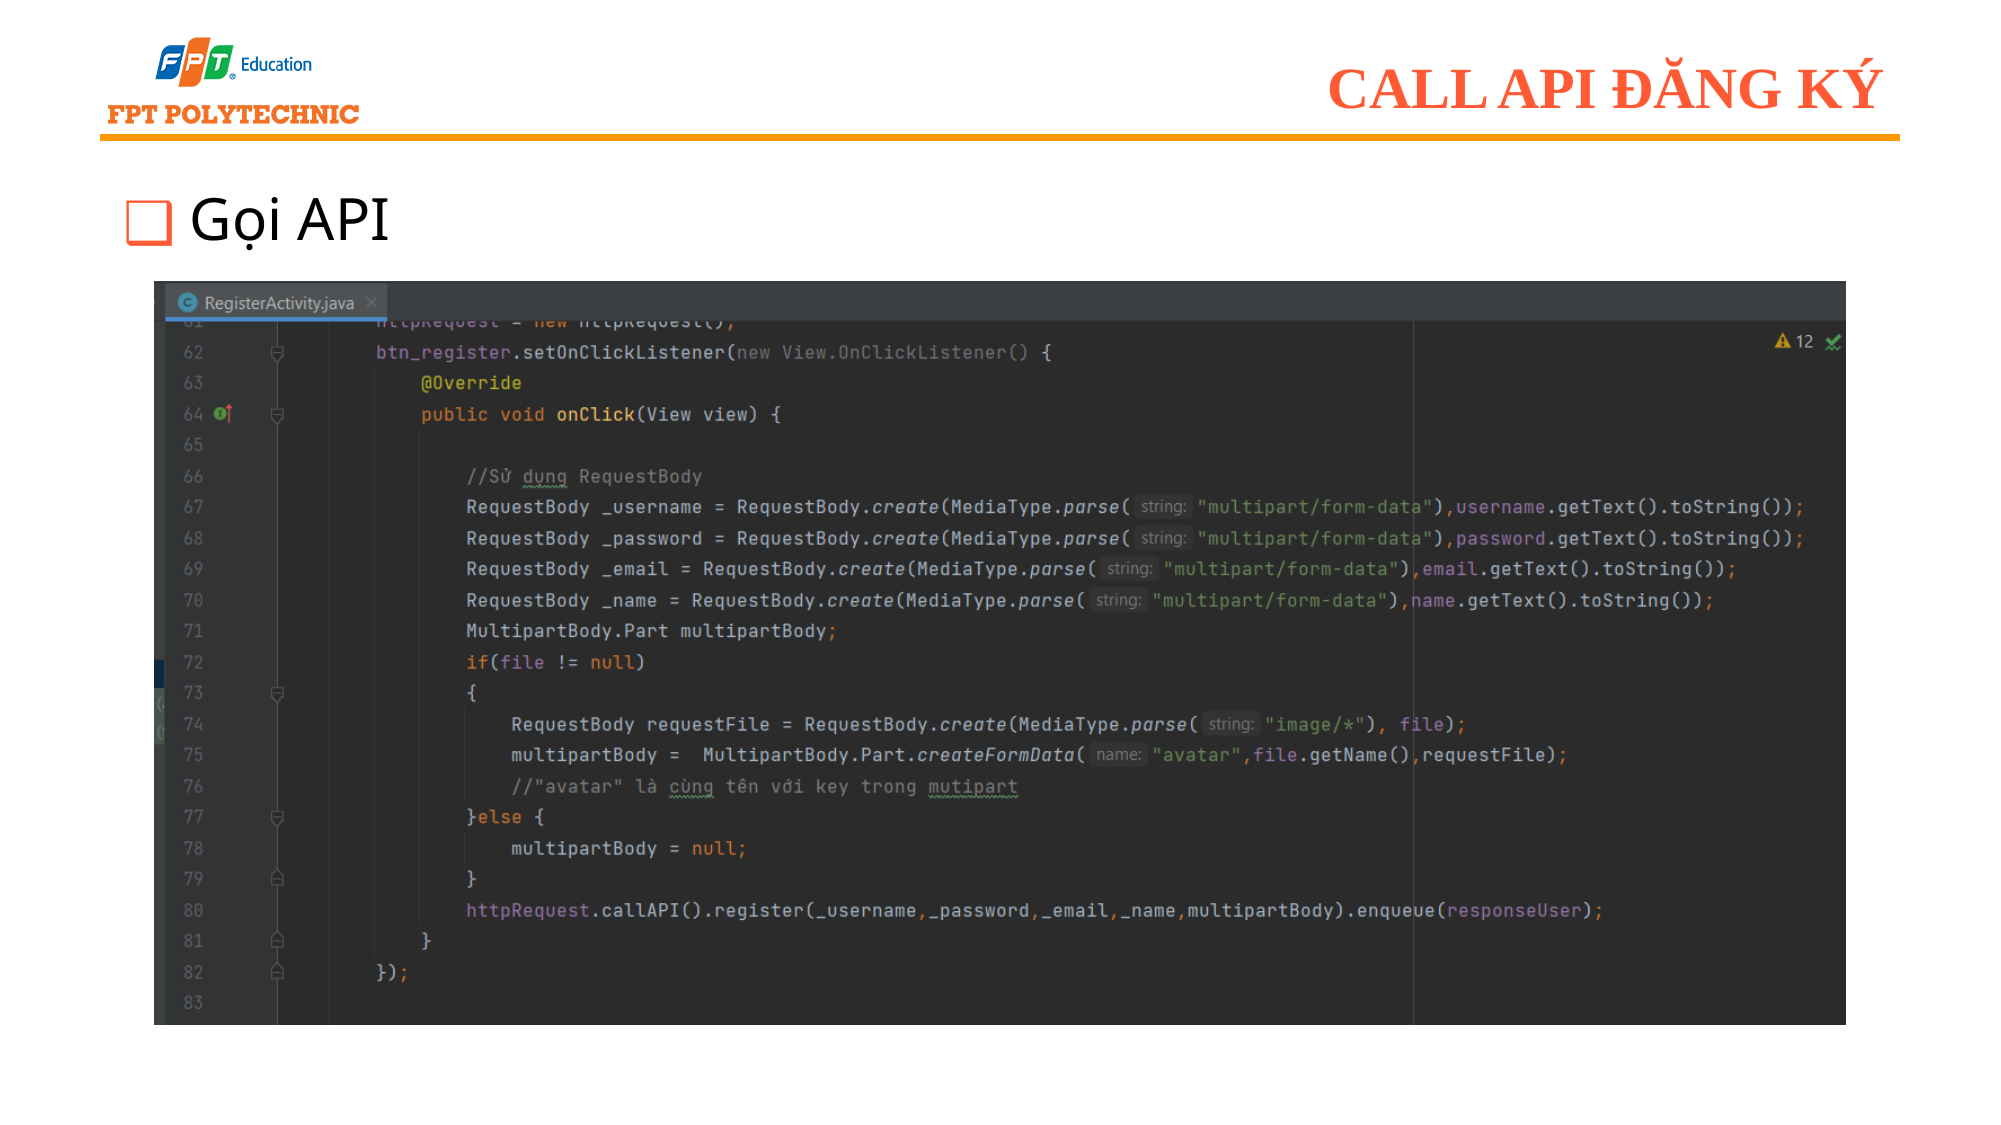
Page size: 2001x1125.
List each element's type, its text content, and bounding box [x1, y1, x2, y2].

picture [154, 281, 1846, 1026]
picture [99, 135, 367, 143]
title Call api đăng ký [366, 45, 1900, 125]
list Gọi API [99, 174, 1900, 1063]
picture [99, 25, 367, 134]
